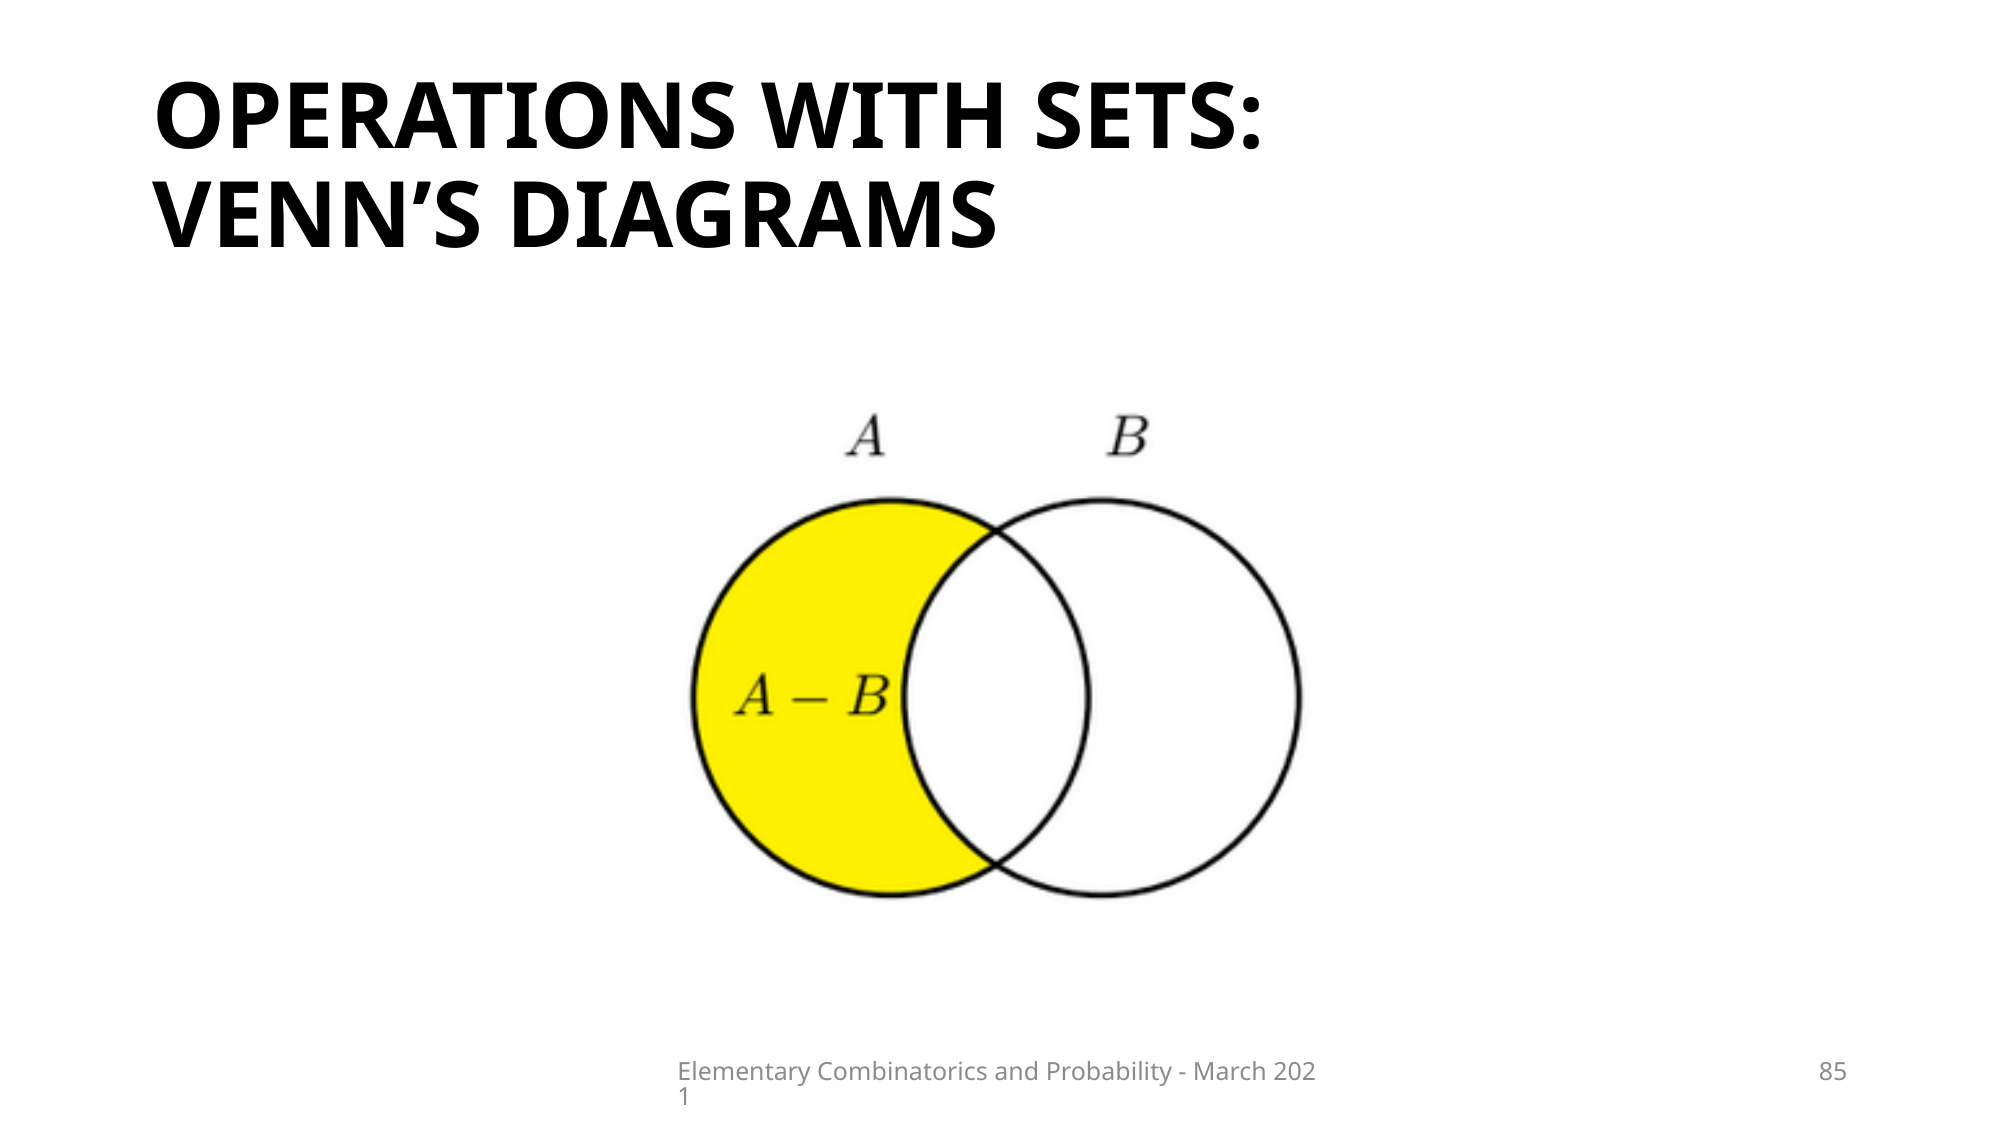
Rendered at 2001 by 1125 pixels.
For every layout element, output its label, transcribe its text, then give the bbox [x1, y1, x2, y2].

footer Elementary Combinatorics and Probability - March 2021 [662, 1042, 1338, 1103]
slide_number 85 [1412, 1042, 1863, 1103]
title OPERATIONS with sets: Venn’s diagrams [137, 59, 1863, 278]
picture [676, 367, 1324, 952]
